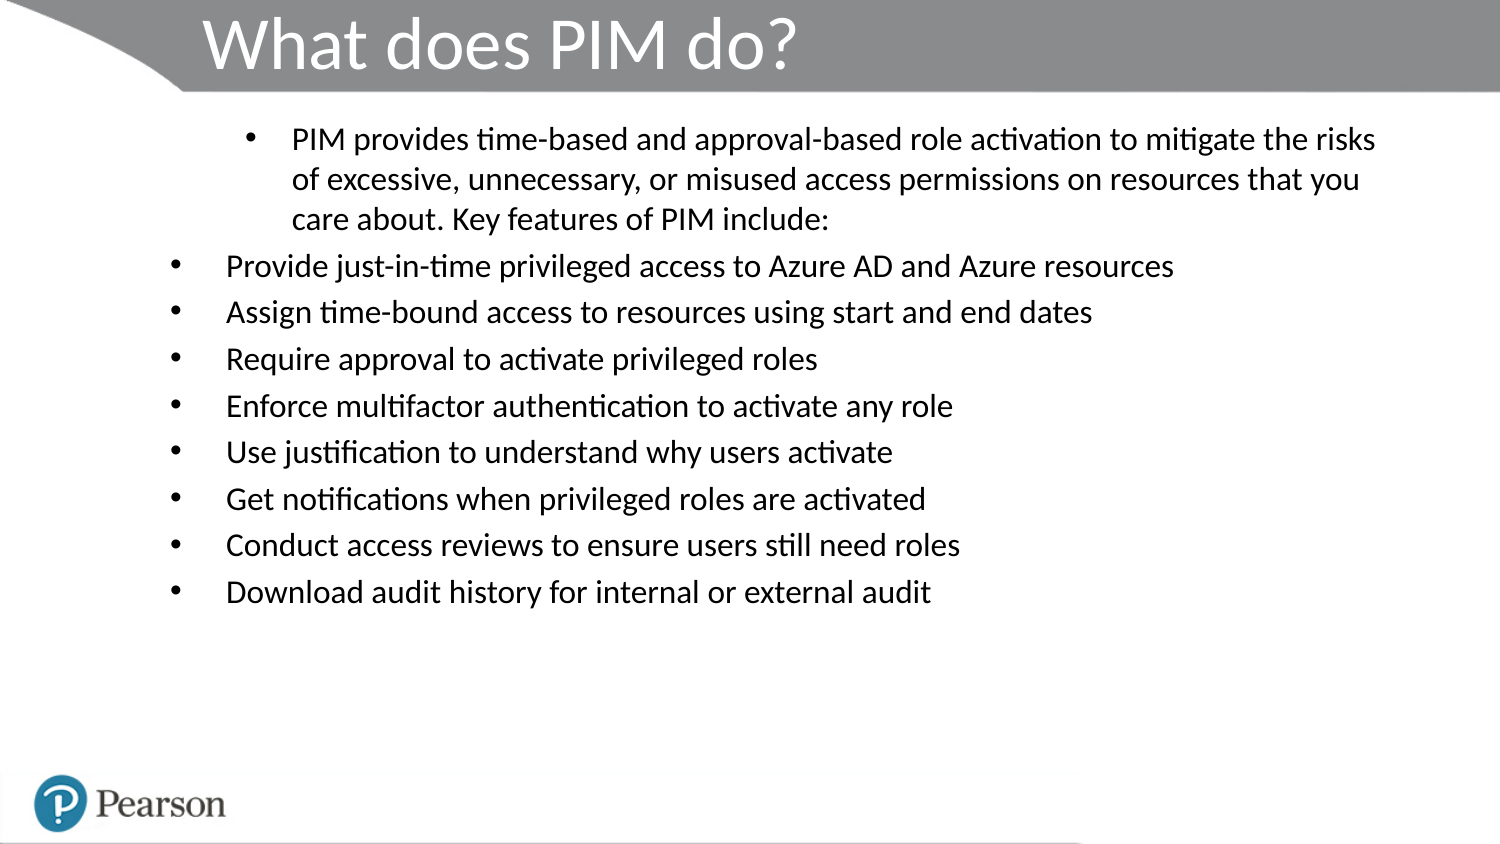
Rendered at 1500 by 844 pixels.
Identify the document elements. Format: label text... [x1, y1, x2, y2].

list PIM provides time-based and approval-based role activation to mitigate the risks of excessive, unnecessary, or misused access permissions on resources that you care about. Key features of PIM include: Provide just-in-time privileged access to Azure AD and Azure resources Assign time-bound access to resources using start and end dates Require approval to activate privileged roles Enforce multifactor authentication to activate any role Use justification to understand why users activate Get notifications when privileged roles are activated Conduct access reviews to ensure users still need roles Download audit history for internal or external audit [170, 110, 1407, 692]
picture [0, 0, 1500, 844]
title What does PIM do? [187, 0, 1426, 79]
